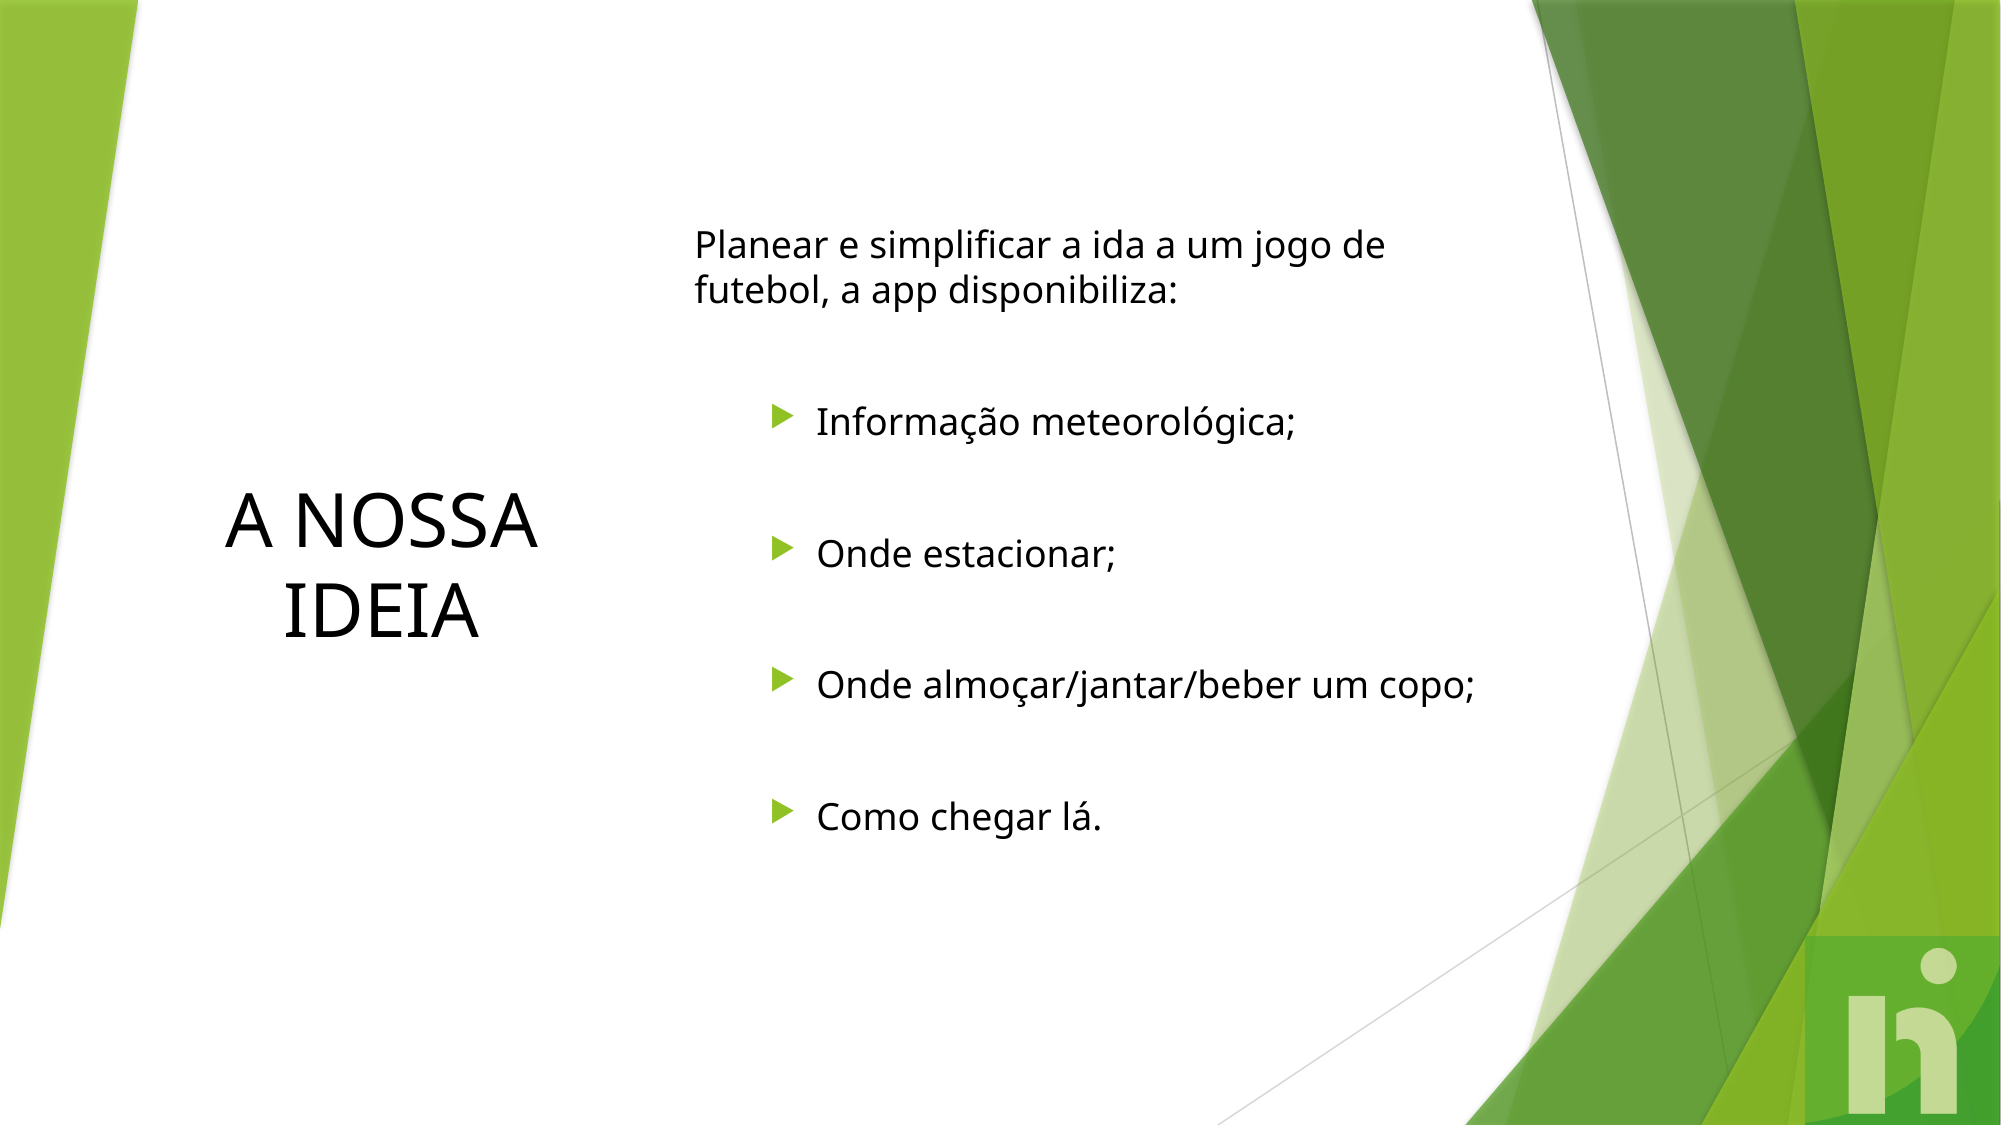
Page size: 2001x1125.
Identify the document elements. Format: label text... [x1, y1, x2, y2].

text_box A NOSSA IDEIA [105, 133, 658, 991]
picture [1804, 936, 2000, 1125]
text_box Planear e simplificar a ida a um jogo de futebol, a app disponibiliza: Informação meteorológica; Onde estacionar; Onde almoçar/jantar/beber um copo; Como chegar lá. [679, 133, 1502, 991]
